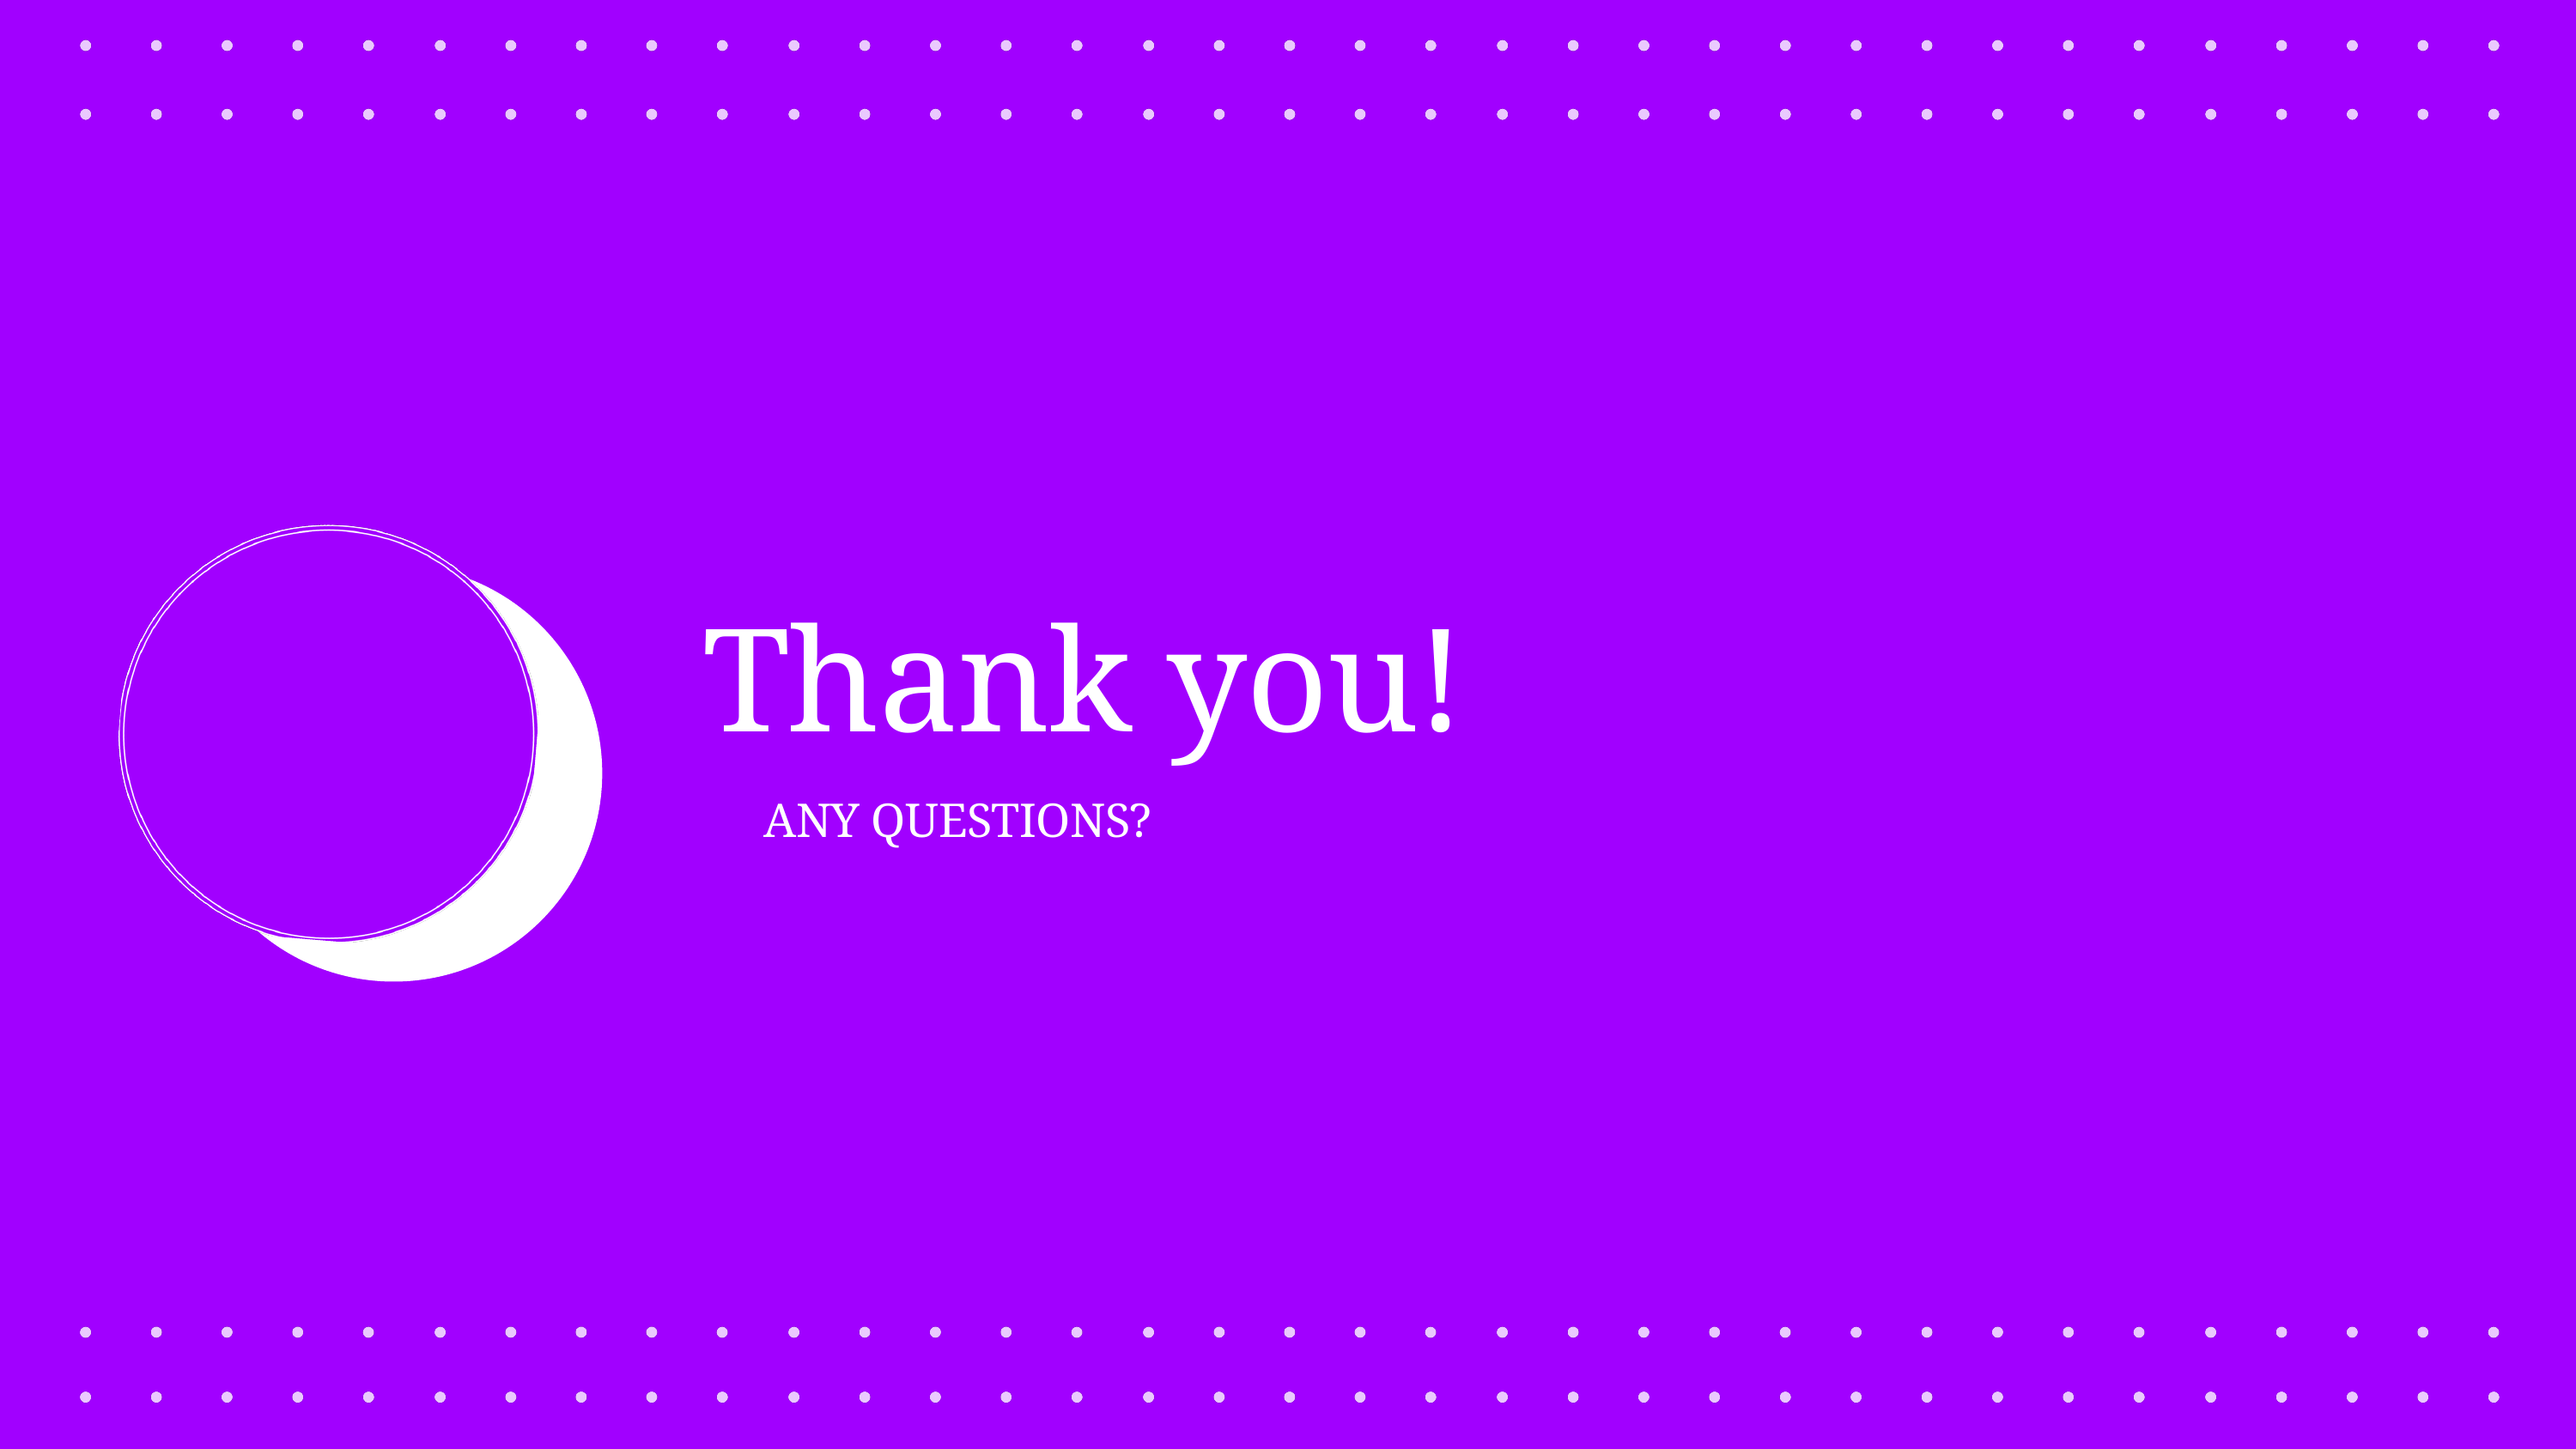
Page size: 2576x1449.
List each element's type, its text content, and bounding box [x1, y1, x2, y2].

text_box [102, 506, 603, 982]
text_box Thank you! [657, 588, 1465, 761]
text_box ANY QUESTIONS? [763, 781, 1522, 847]
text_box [72, 1322, 2504, 1449]
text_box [72, 0, 2504, 124]
